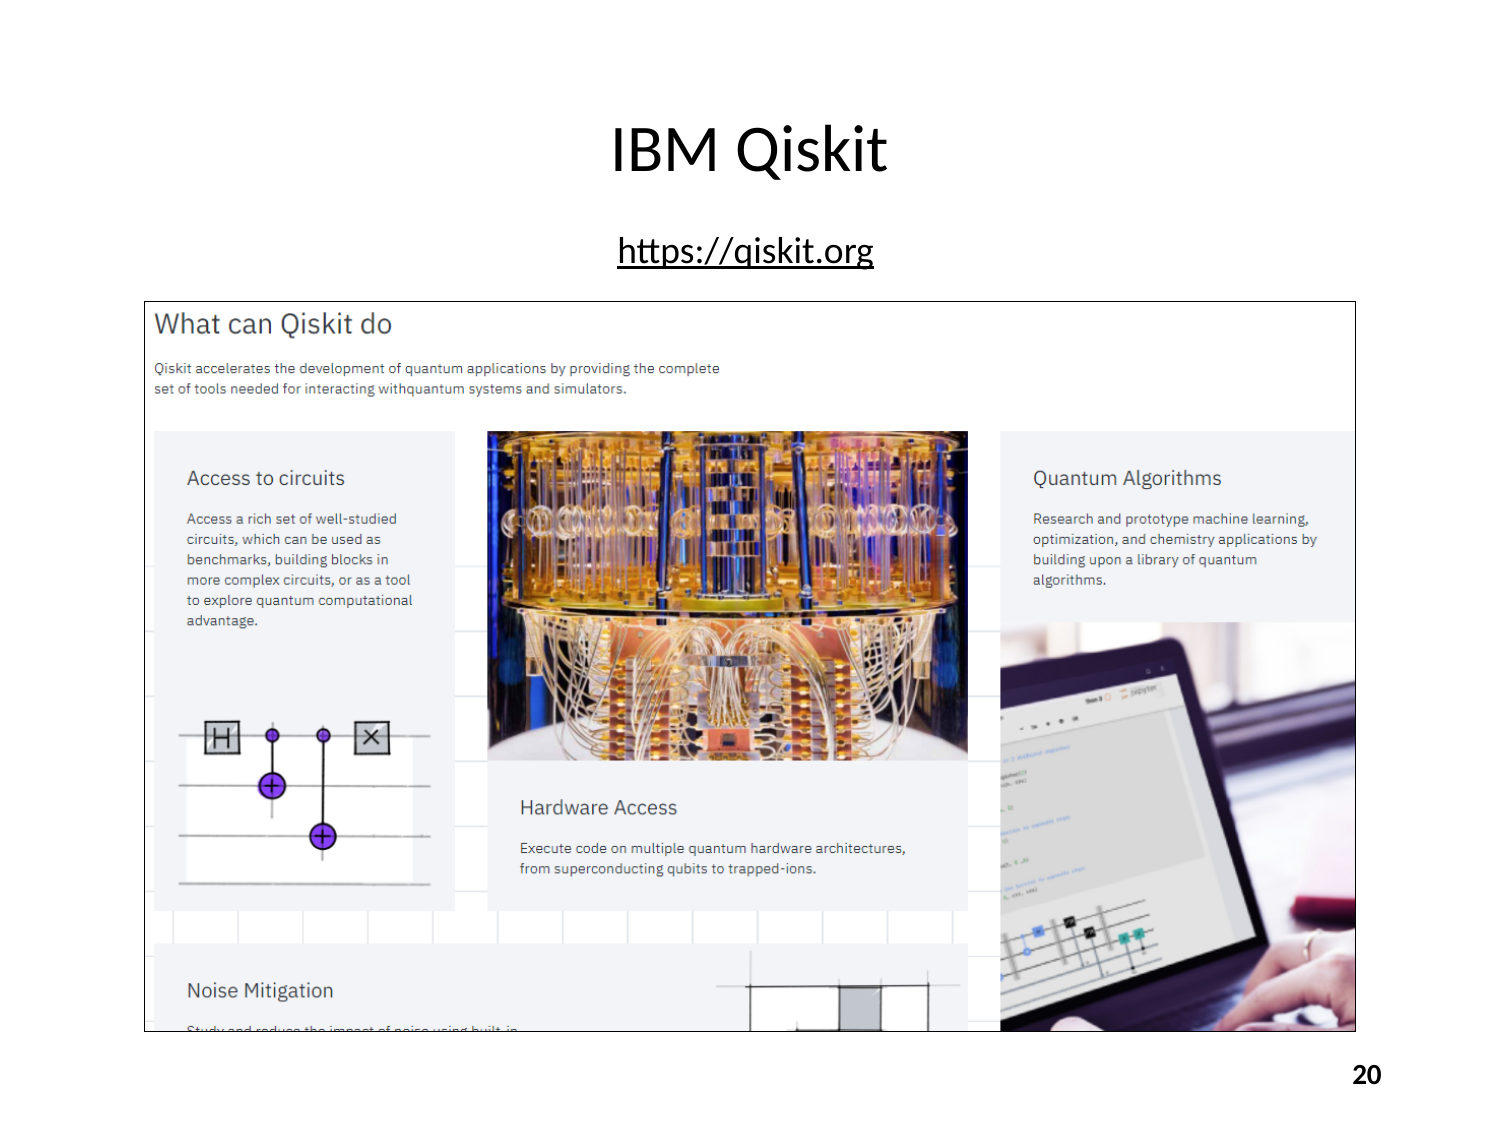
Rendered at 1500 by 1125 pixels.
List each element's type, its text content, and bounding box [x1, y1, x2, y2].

title IBM Qiskit [103, 59, 1397, 241]
text_box https://qiskit.org [541, 218, 959, 279]
slide_number 20 [1059, 1042, 1397, 1103]
picture [144, 301, 1356, 1032]
